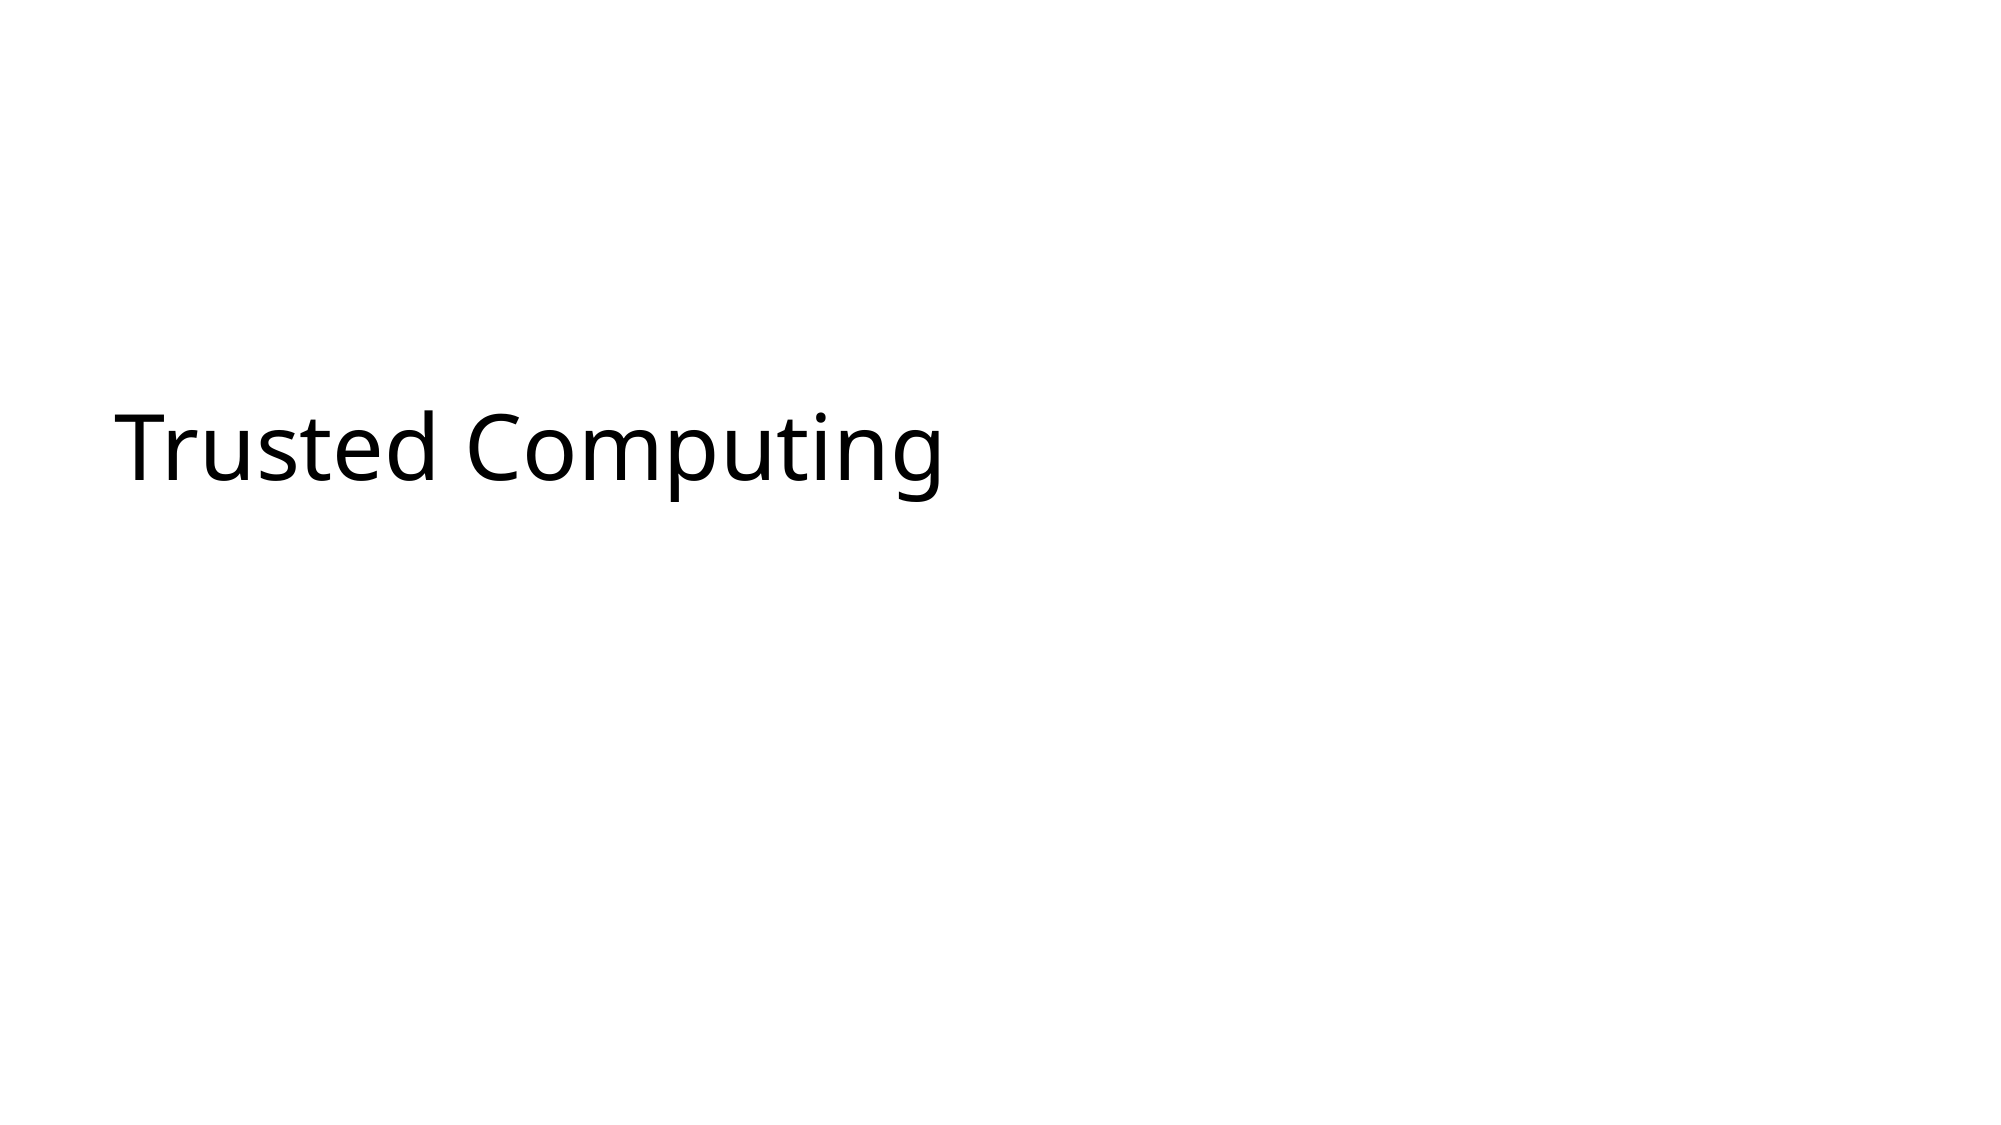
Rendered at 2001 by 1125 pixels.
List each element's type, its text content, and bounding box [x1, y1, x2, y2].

title Trusted Computing [99, 350, 1900, 538]
